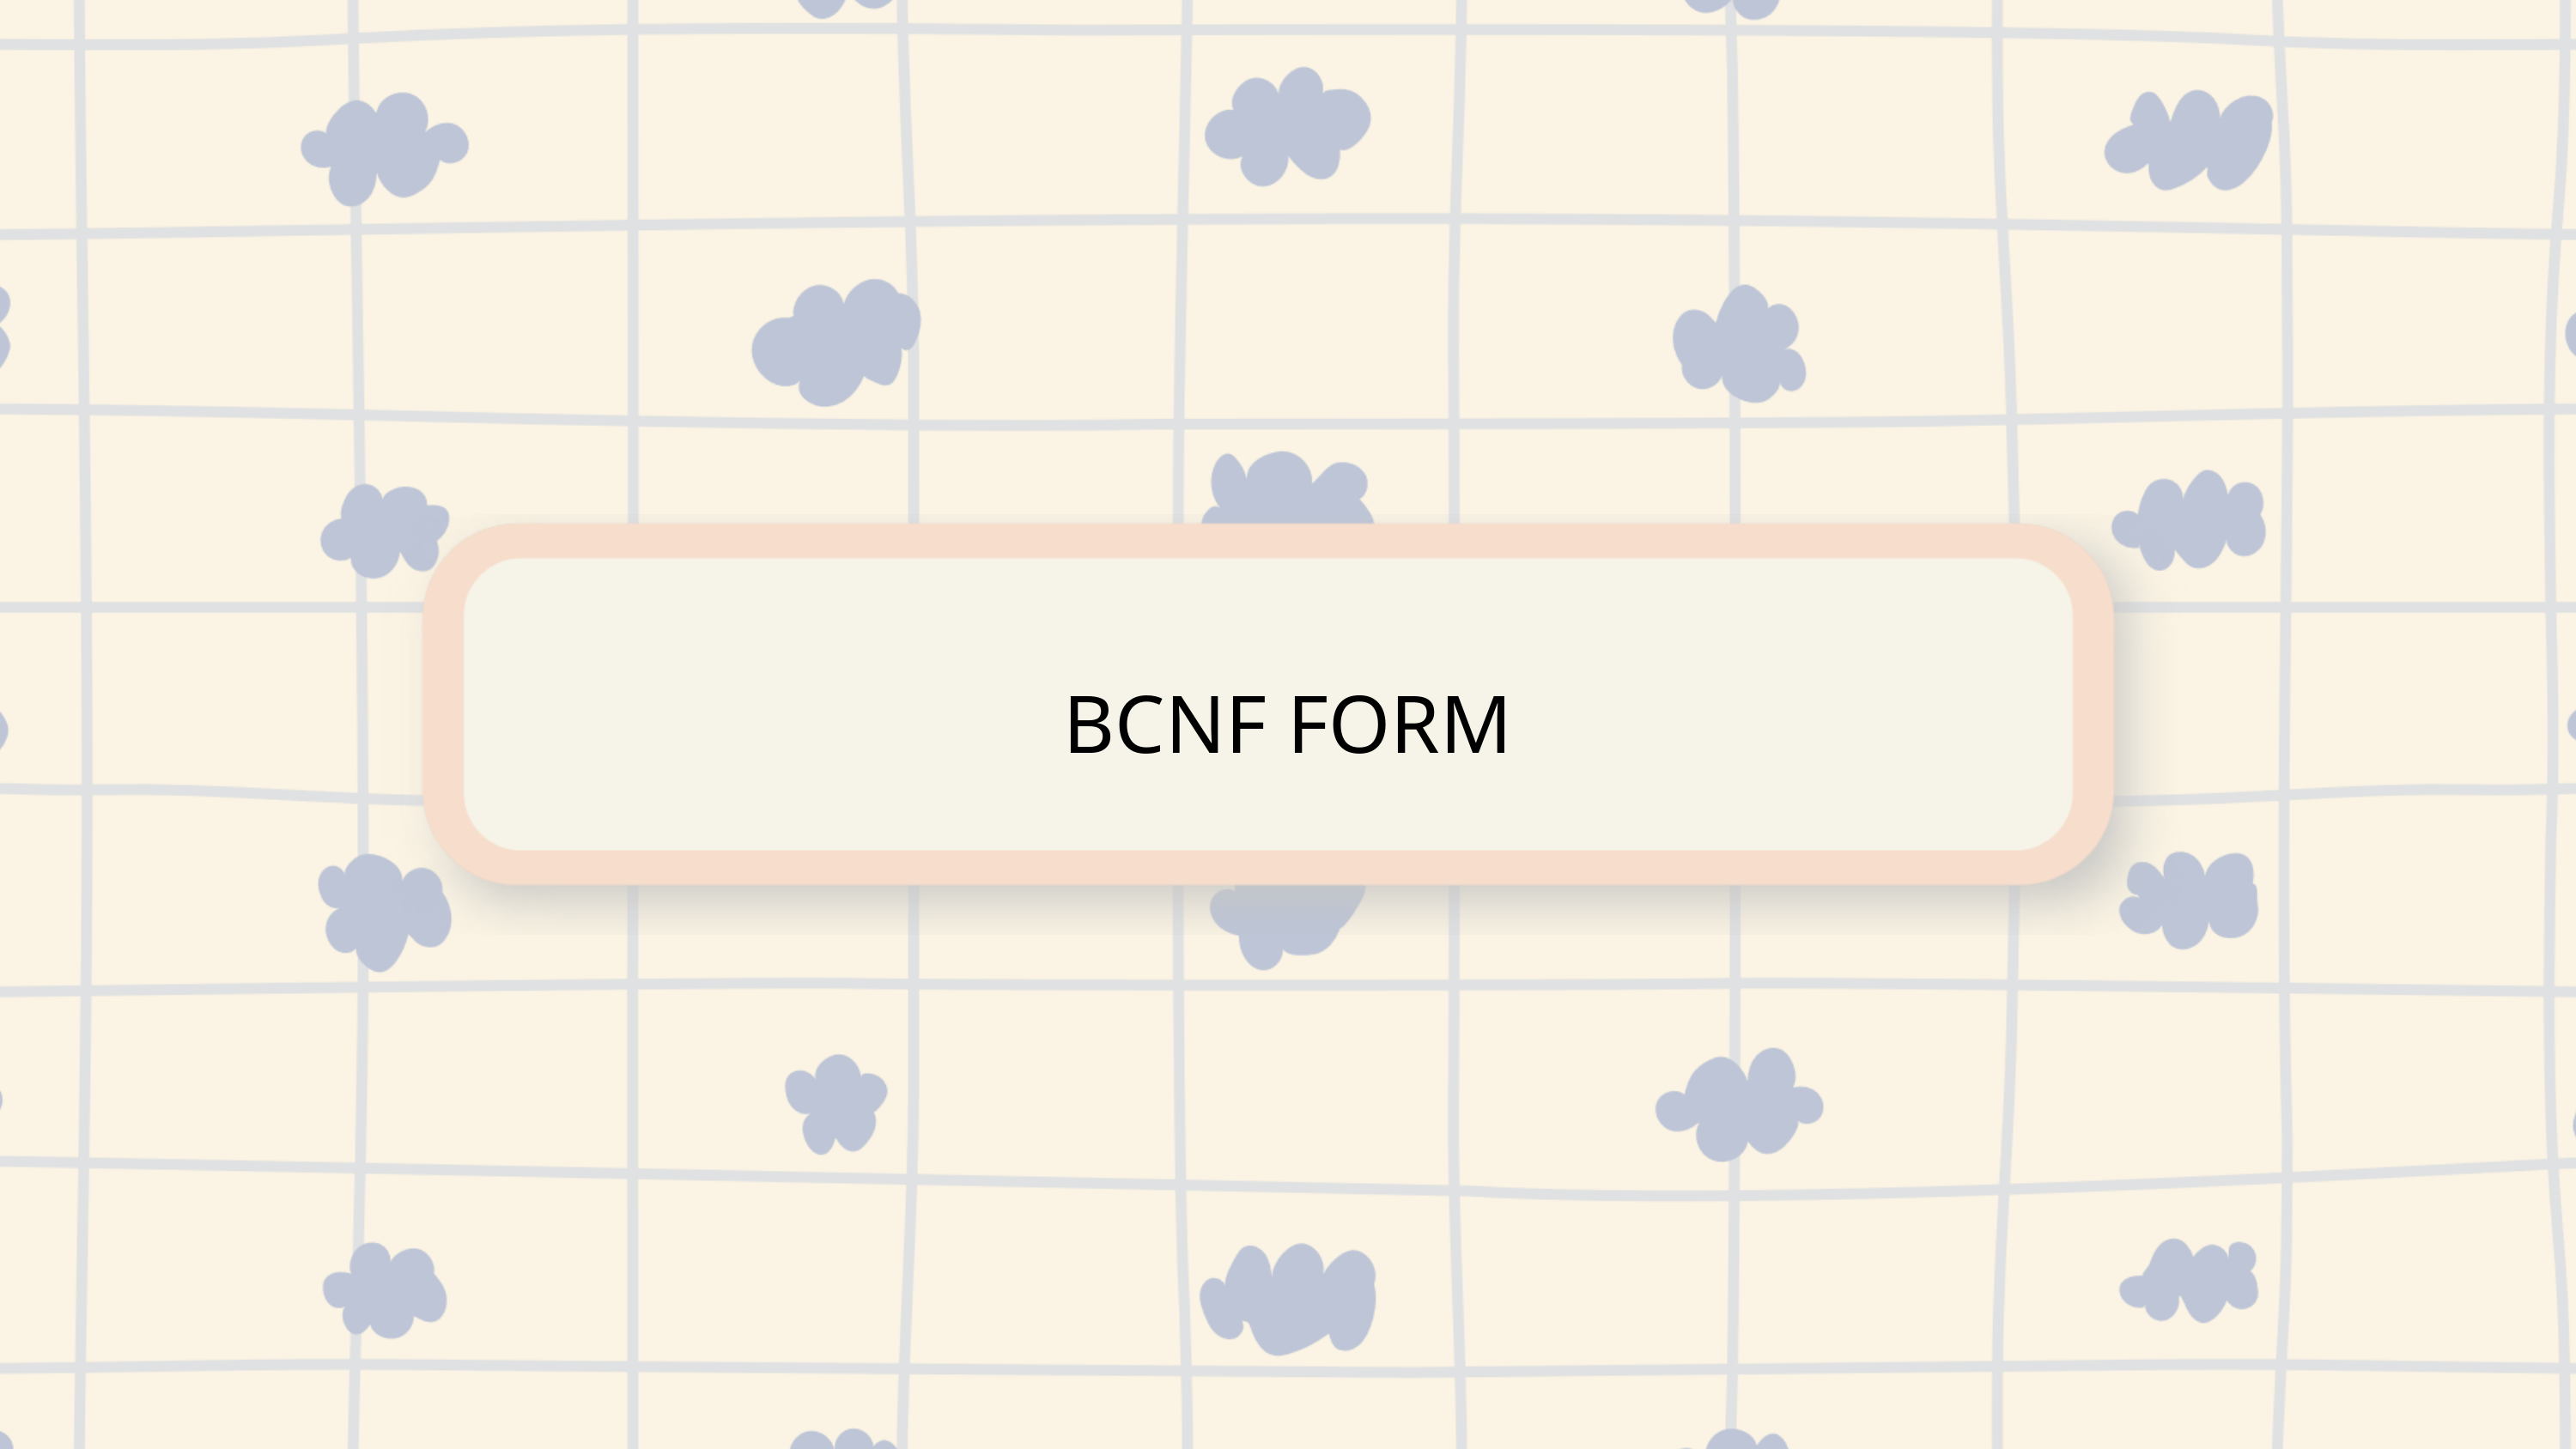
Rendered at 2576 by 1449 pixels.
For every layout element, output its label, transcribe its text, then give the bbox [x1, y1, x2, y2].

text_box BCNF FORM [722, 658, 1854, 770]
text_box [283, 514, 2292, 935]
text_box [0, 0, 2576, 1449]
